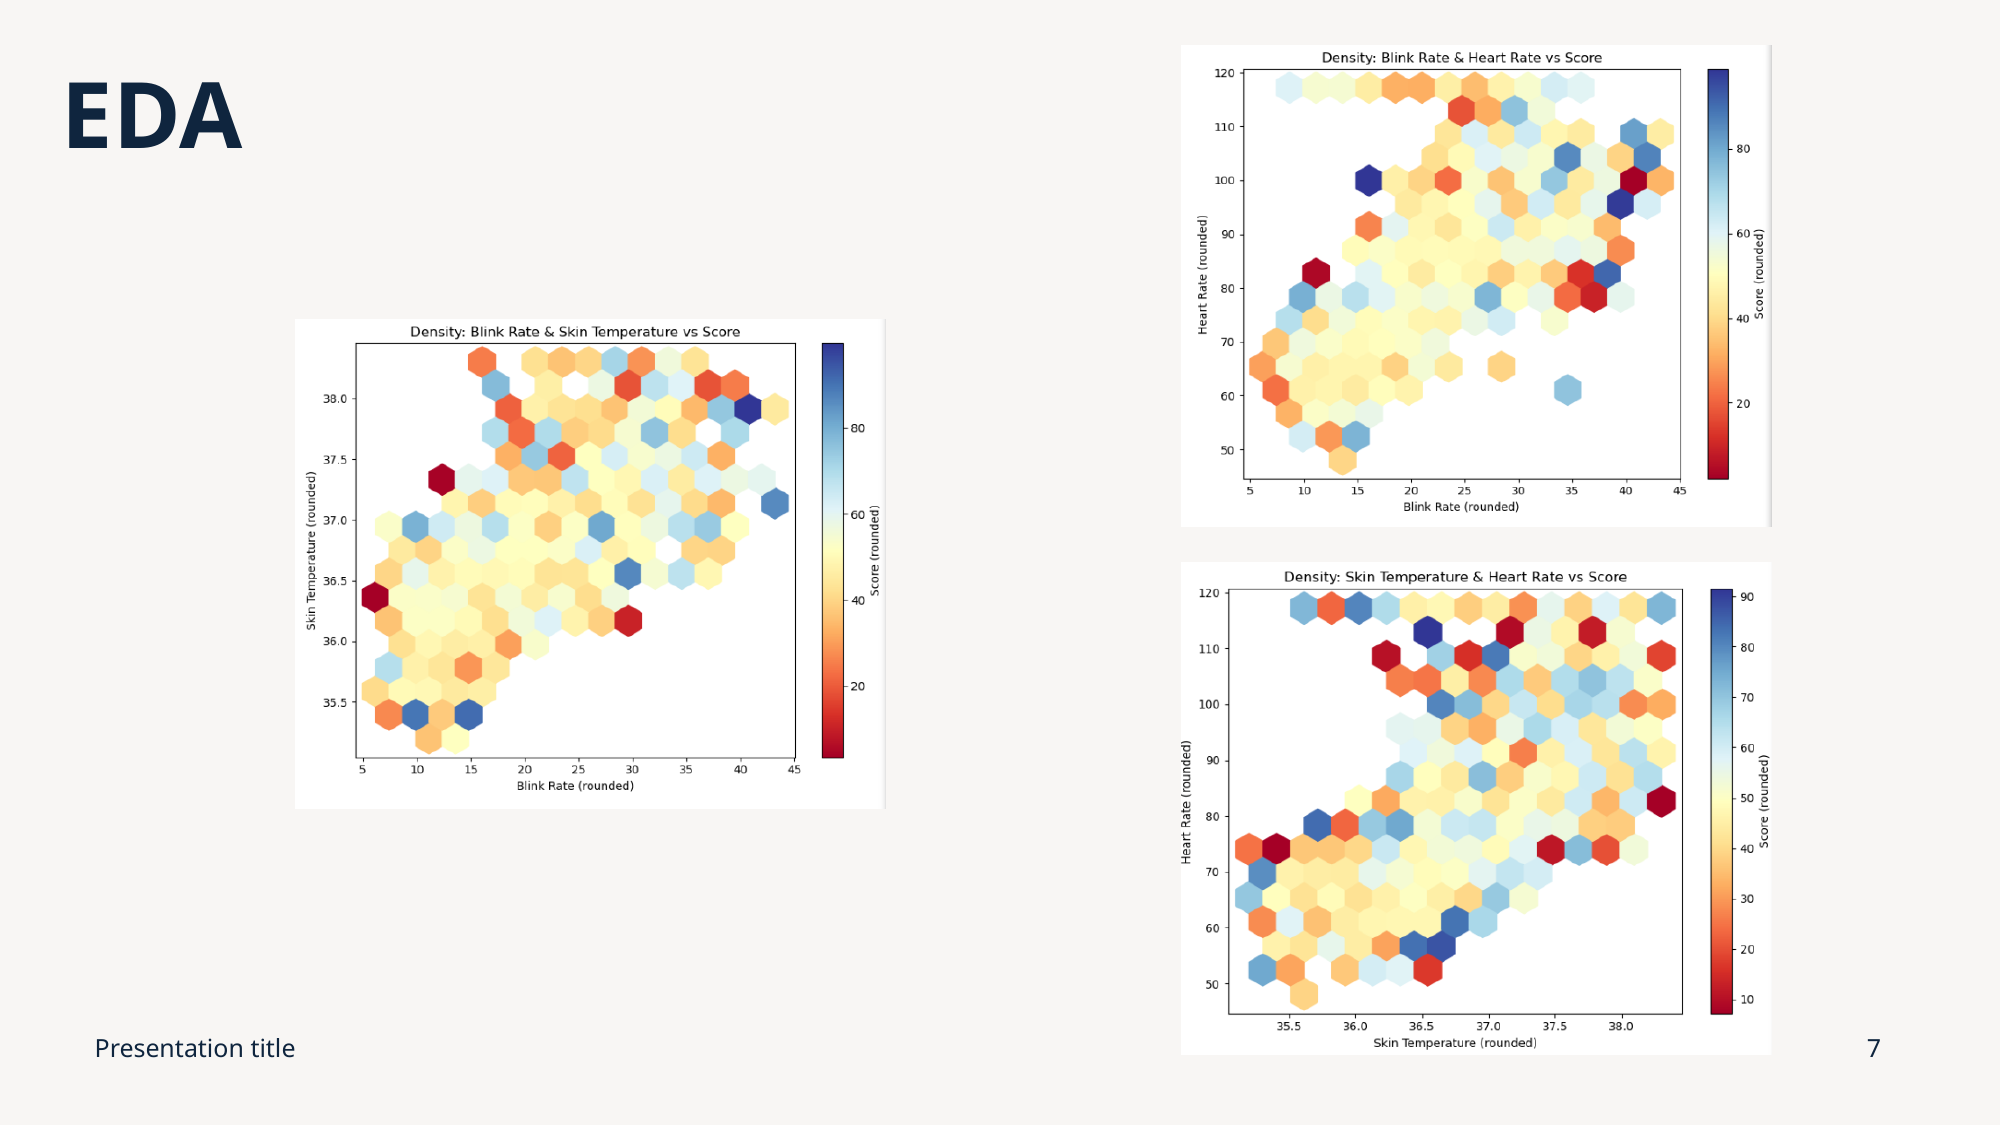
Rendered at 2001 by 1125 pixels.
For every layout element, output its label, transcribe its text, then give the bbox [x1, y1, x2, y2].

picture [1181, 45, 1772, 527]
title EDA [46, 27, 1772, 211]
slide_number 7 [1836, 1020, 1912, 1080]
picture [1181, 562, 1772, 1055]
footer Presentation title [79, 1020, 755, 1080]
picture [295, 319, 886, 809]
